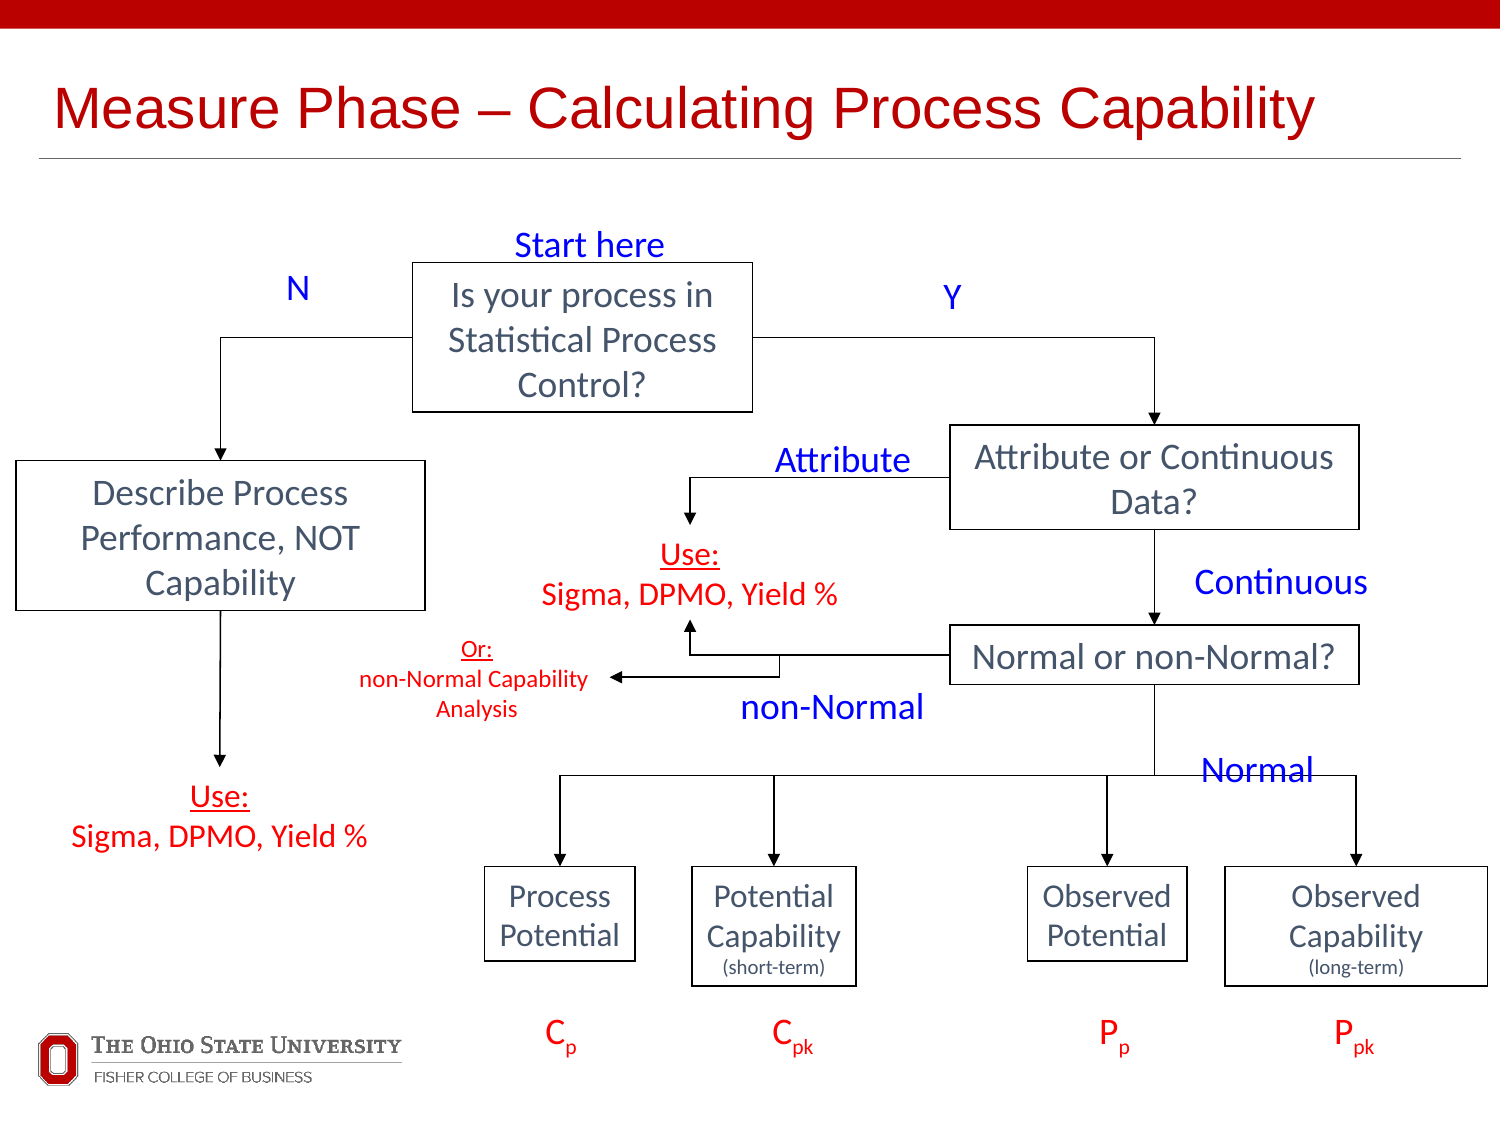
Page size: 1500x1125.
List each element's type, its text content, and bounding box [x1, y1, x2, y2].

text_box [1063, 775, 1187, 823]
text_box Normal [1323, 737, 1330, 798]
text_box Or: non-Normal Capability Analysis [344, 624, 610, 730]
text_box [1187, 698, 1323, 900]
text_box Use: Sigma, DPMO, Yield % [526, 524, 789, 620]
text_box Describe Process Performance, NOT Capability [16, 460, 425, 611]
text_box Attribute [760, 427, 927, 478]
text_box Start here [499, 212, 681, 273]
text_box Ppk [1319, 999, 1390, 1066]
text_box Process Potential [484, 866, 636, 961]
text_box Cpk [757, 999, 789, 1066]
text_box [789, 501, 925, 677]
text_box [789, 679, 925, 1097]
text_box Is your process in Statistical Process Control? [412, 262, 753, 413]
text_box Observed Capability (long-term) [1224, 866, 1488, 986]
text_box non-Normal [725, 679, 789, 735]
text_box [690, 478, 950, 525]
text_box Normal or non-Normal? [1032, 624, 1359, 685]
text_box Use: Sigma, DPMO, Yield % [56, 767, 383, 862]
text_box Continuous [1179, 549, 1384, 610]
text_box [220, 338, 413, 461]
text_box Y [928, 264, 977, 325]
text_box Attribute or Continuous Data? [950, 424, 1359, 530]
title Measure Phase – Calculating Process Capability [38, 38, 1462, 149]
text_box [690, 620, 789, 677]
text_box Pp [1084, 999, 1145, 1066]
text_box Cp [530, 999, 592, 1066]
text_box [752, 338, 1155, 425]
text_box Observed Potential [1032, 866, 1187, 961]
picture [38, 1033, 402, 1086]
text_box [896, 608, 1032, 990]
text_box N [271, 255, 326, 316]
text_box Potential Capability (short-term) [691, 866, 789, 986]
